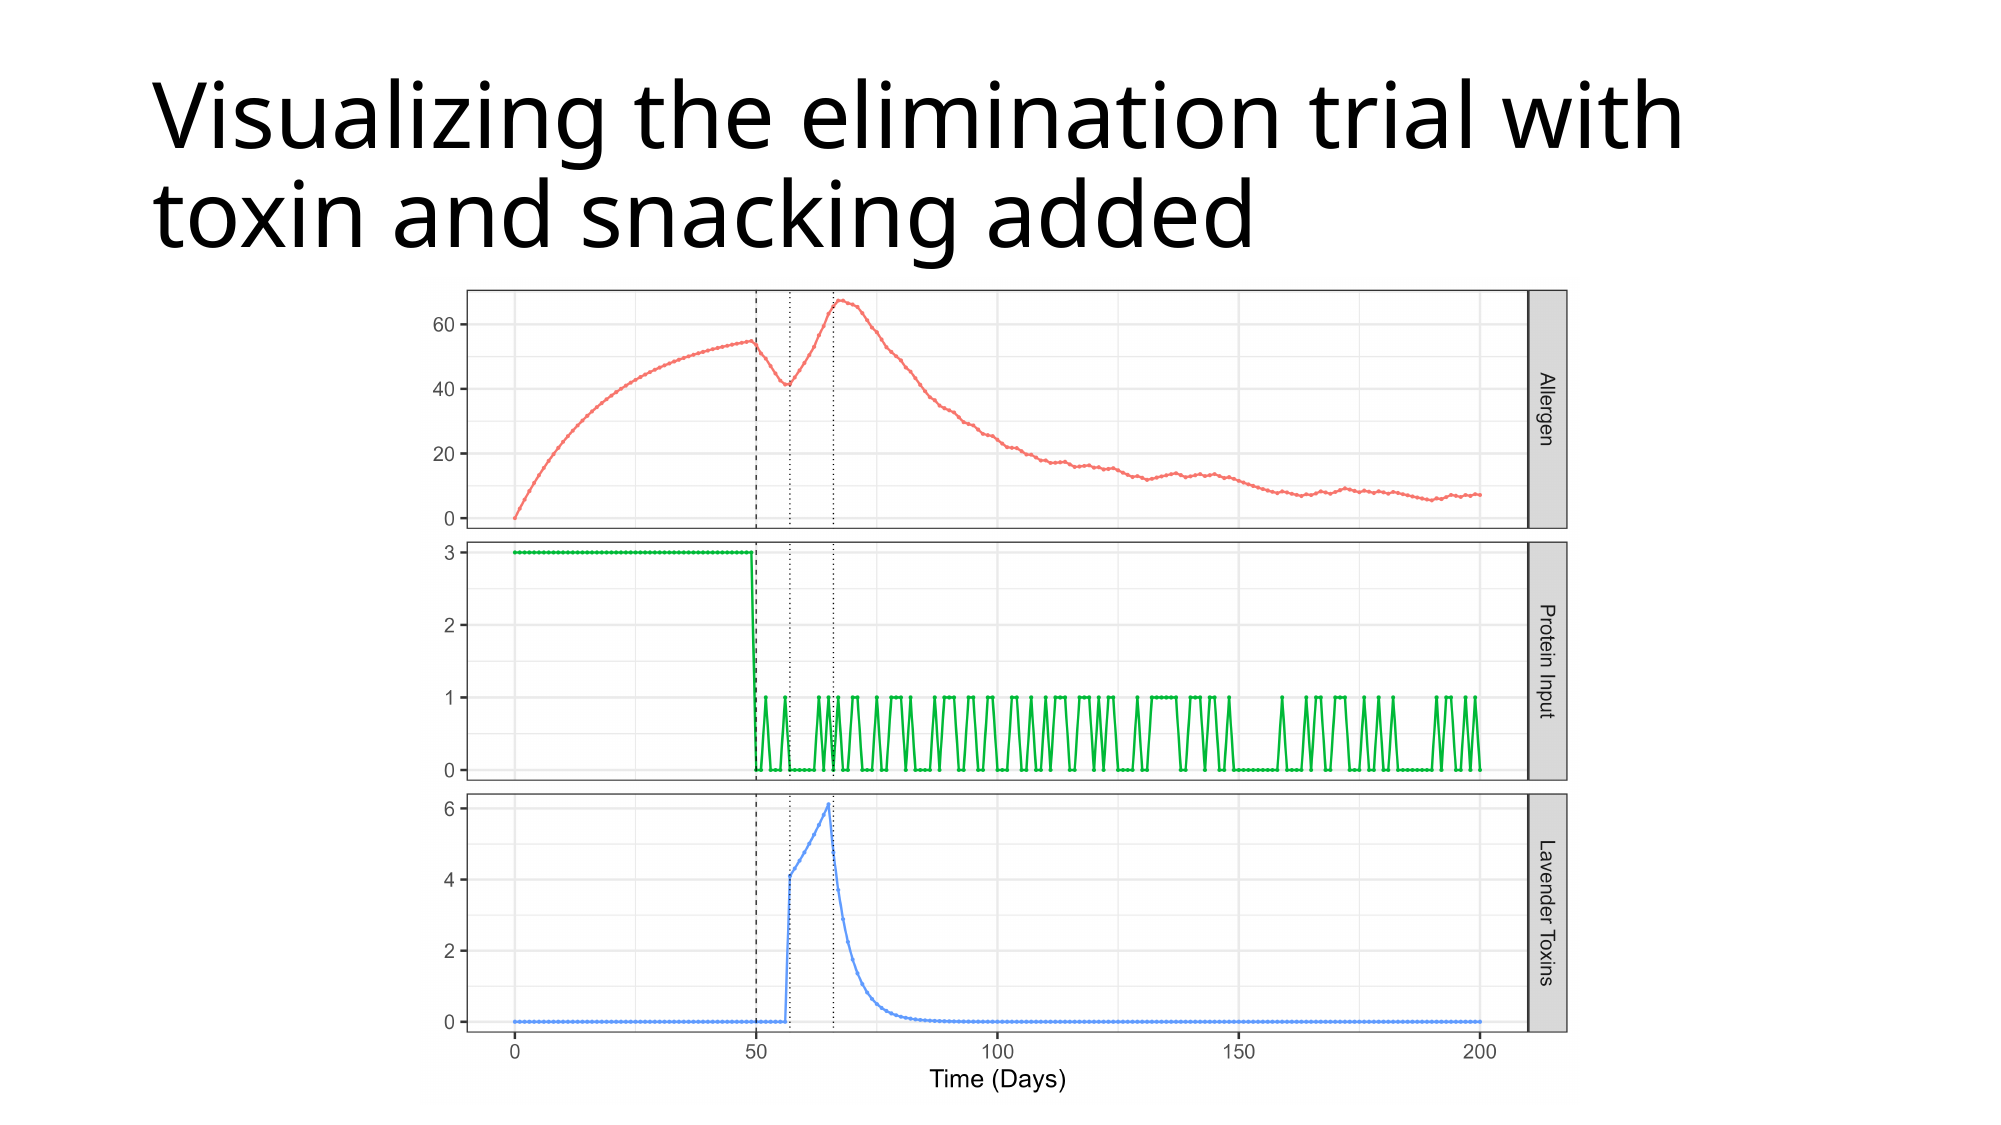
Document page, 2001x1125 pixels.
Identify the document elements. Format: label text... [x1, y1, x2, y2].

title Visualizing the elimination trial with toxin and snacking added [137, 59, 1863, 278]
picture [420, 276, 1580, 1106]
